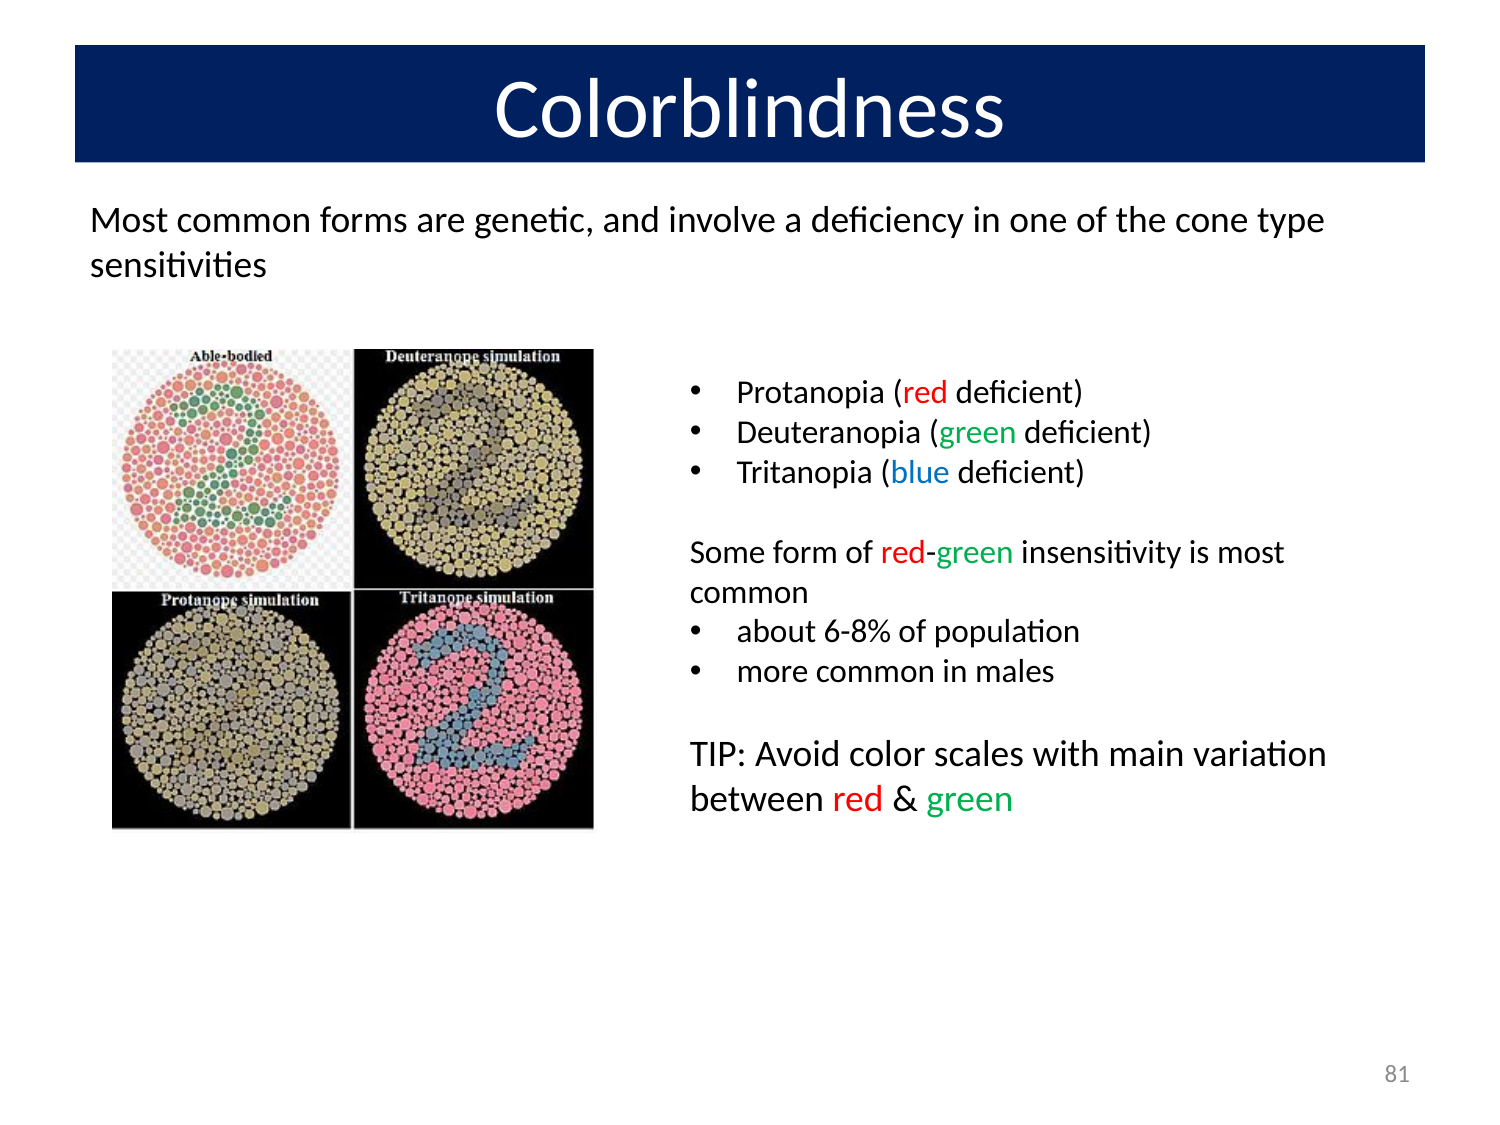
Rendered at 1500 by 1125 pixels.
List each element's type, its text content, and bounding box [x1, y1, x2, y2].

text_box Protanopia (red deficient) Deuteranopia (green deficient) Tritanopia (blue deficient) Some form of red-green insensitivity is most common about 6-8% of population more common in males TIP: Avoid color scales with main variation between red & green [675, 317, 1400, 827]
text_box Most common forms are genetic, and involve a deficiency in one of the cone type sensitivities [74, 187, 1425, 293]
picture [112, 349, 598, 834]
slide_number 81 [1074, 1042, 1425, 1103]
title Colorblindness [75, 45, 1425, 163]
